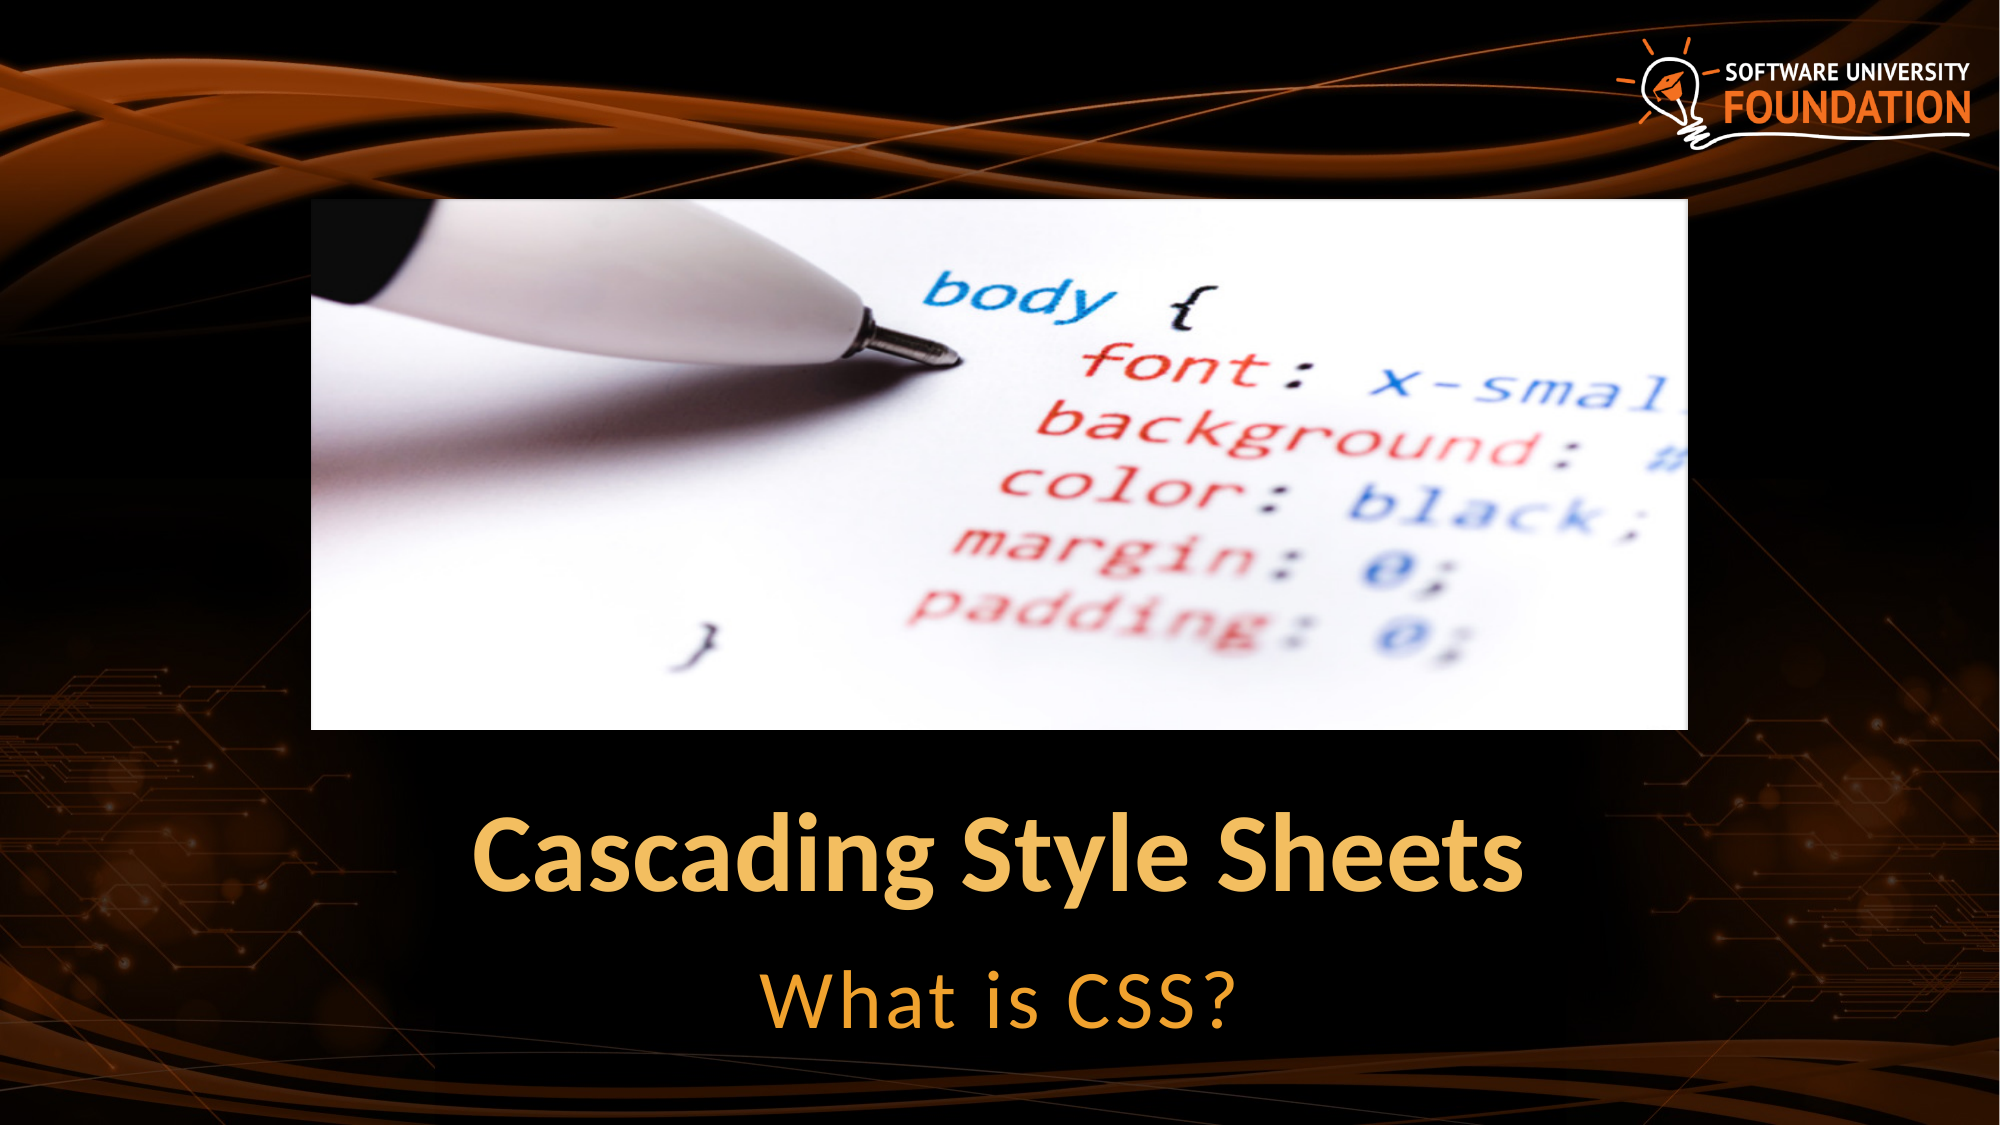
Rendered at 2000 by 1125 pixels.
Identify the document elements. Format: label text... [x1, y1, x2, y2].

picture [0, 0, 2000, 1125]
title Cascading Style Sheets [315, 787, 1685, 923]
list What is CSS? [315, 934, 1685, 1053]
